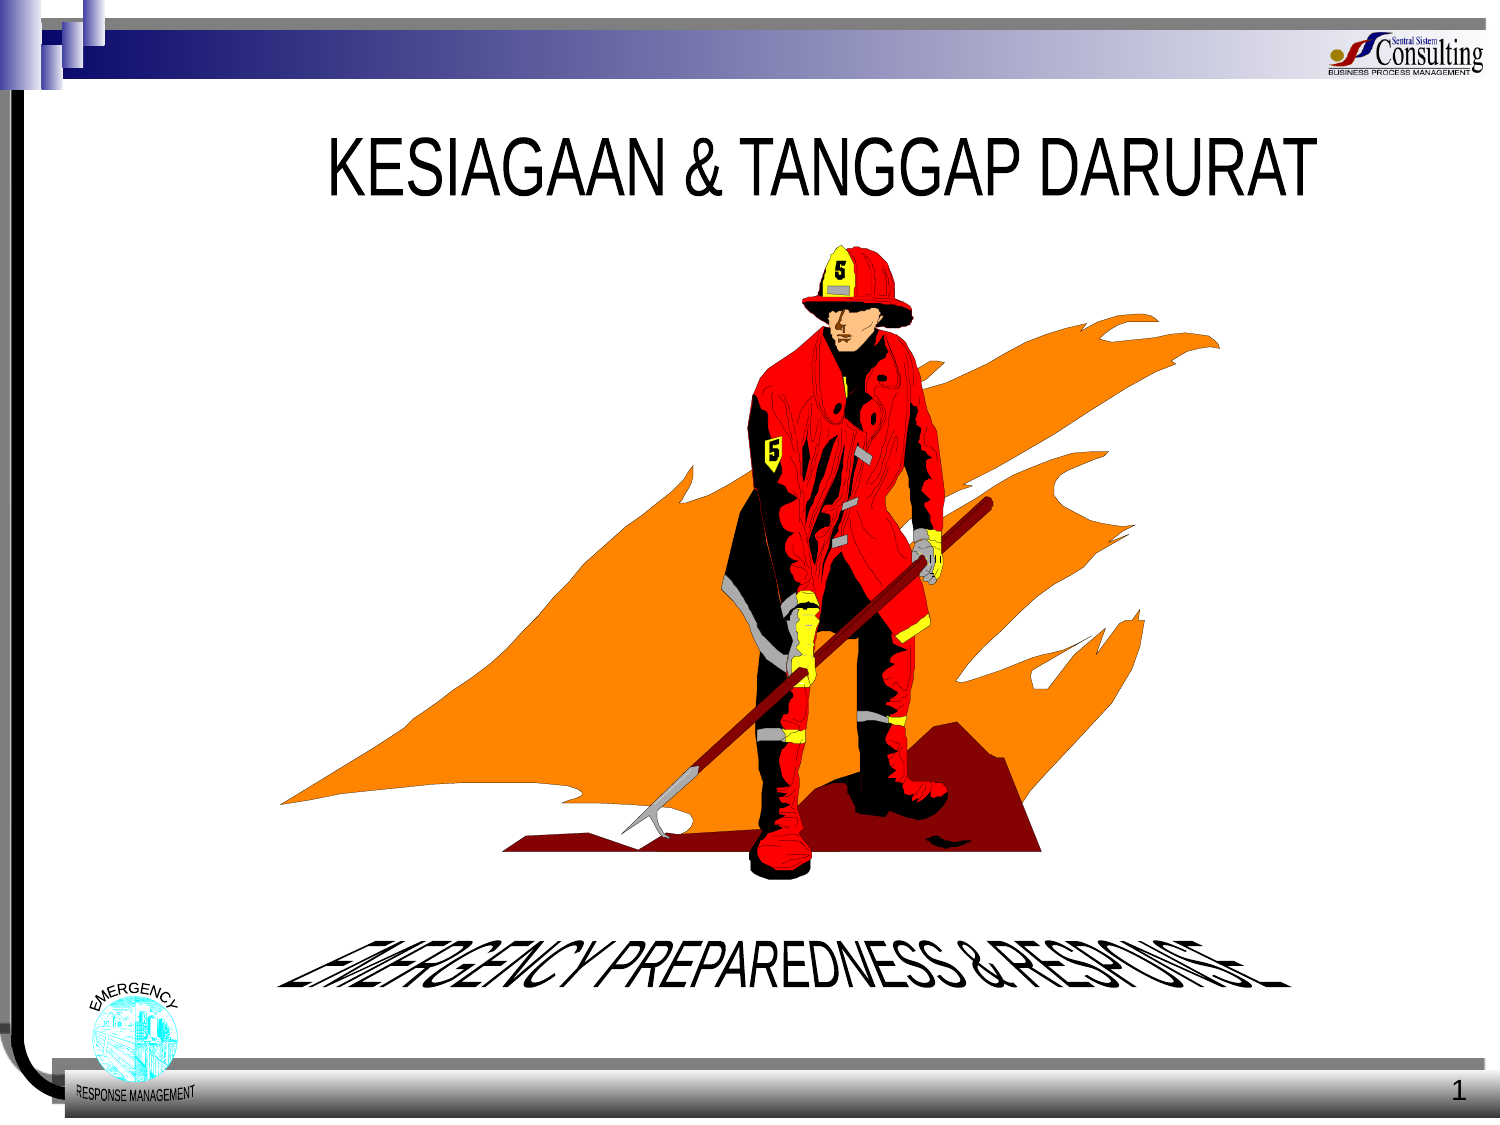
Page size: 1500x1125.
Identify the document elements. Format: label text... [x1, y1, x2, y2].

picture [267, 232, 1233, 893]
picture [1328, 30, 1483, 75]
slide_number 1 [1131, 1063, 1483, 1125]
